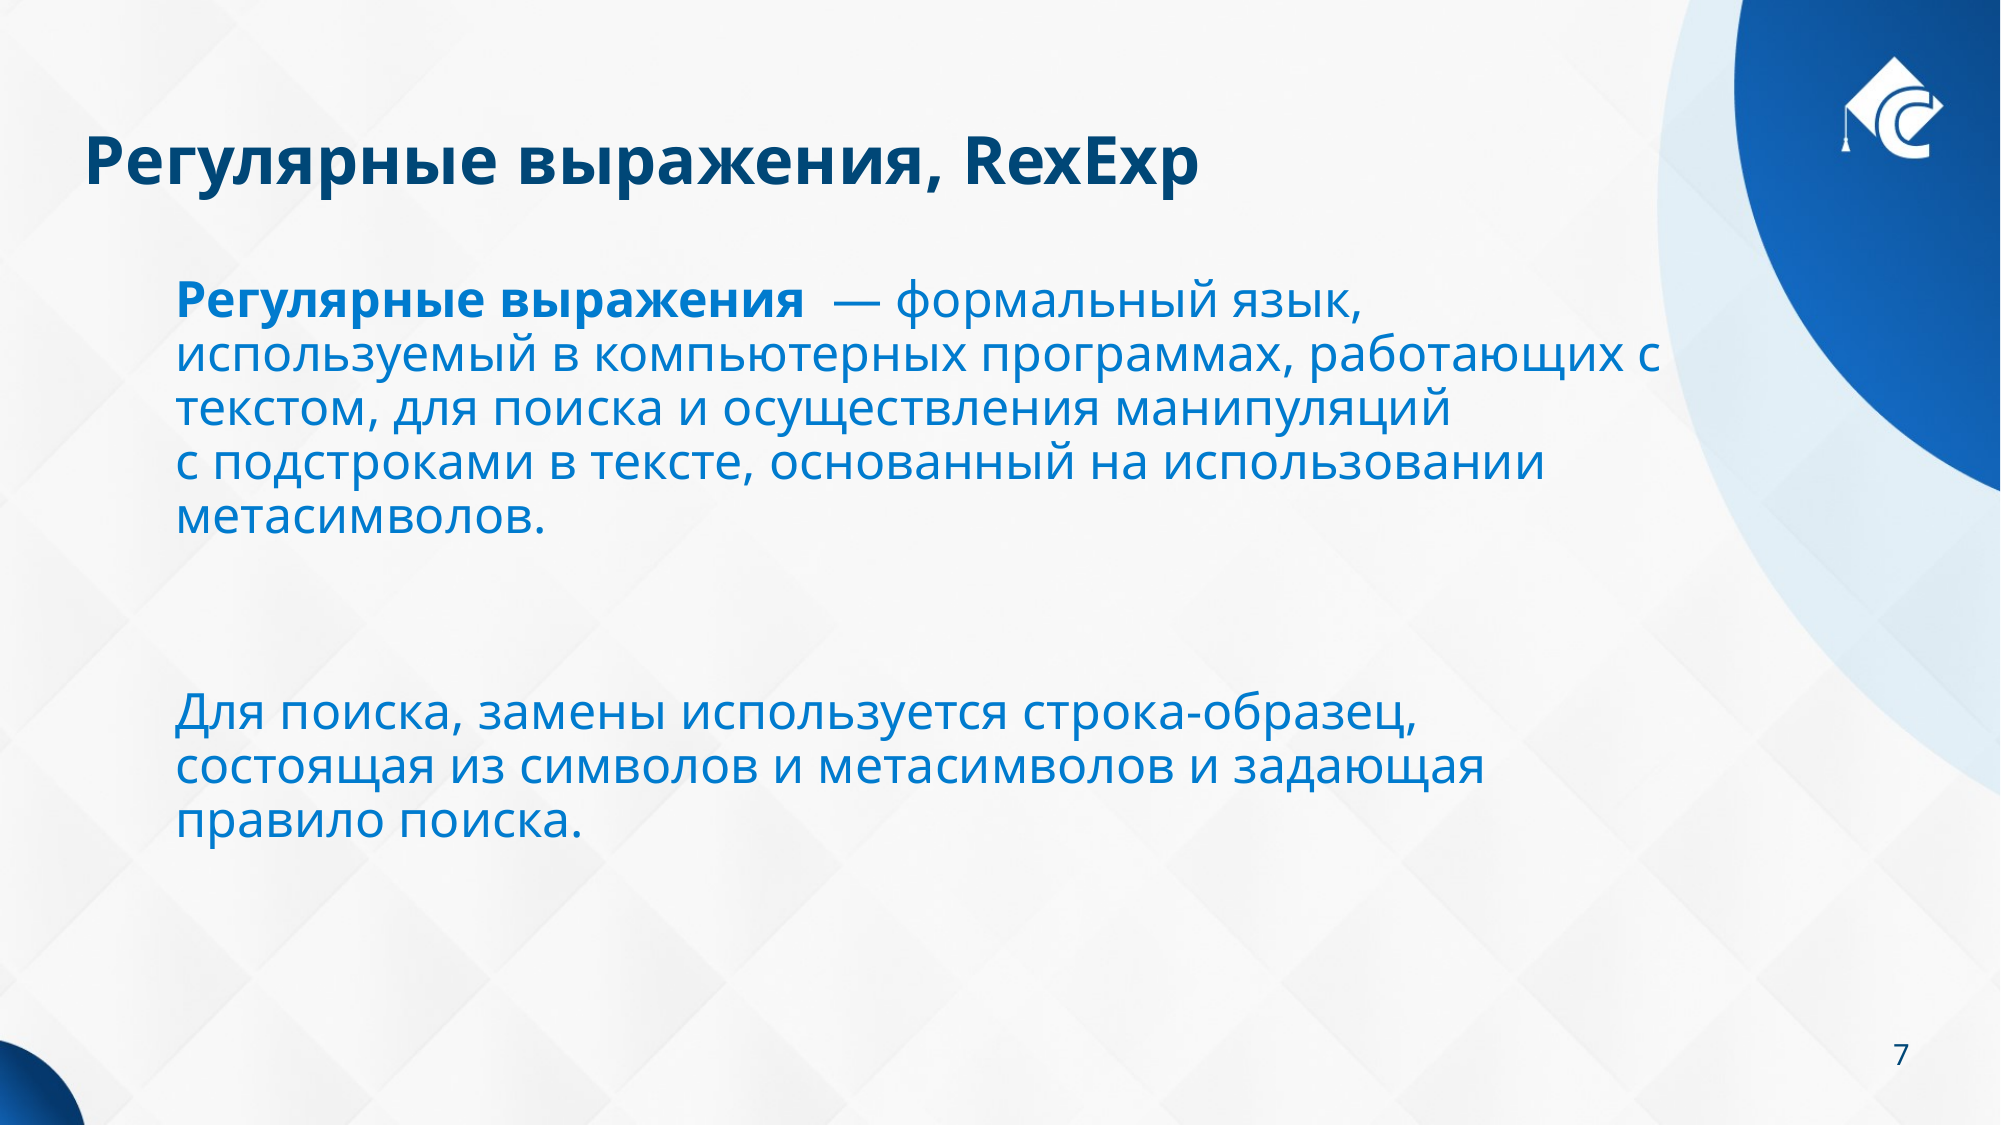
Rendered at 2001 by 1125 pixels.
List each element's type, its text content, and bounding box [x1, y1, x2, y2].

slide_number 7 [1806, 1026, 1925, 1086]
title Регулярные выражения, RexExp [68, 59, 1721, 267]
picture [0, 0, 2001, 1125]
list Регулярные выражения — формальный язык, используемый в компьютерных программах, работающих с текстом, для поиска и осуществления манипуляций с подстроками в тексте, основанный на использовании метасимволов. [160, 266, 1696, 563]
text_box Для поиска, замены используется строка-образец, состоящая из символов и метасимволов и задающая правило поиска. [160, 678, 1696, 906]
